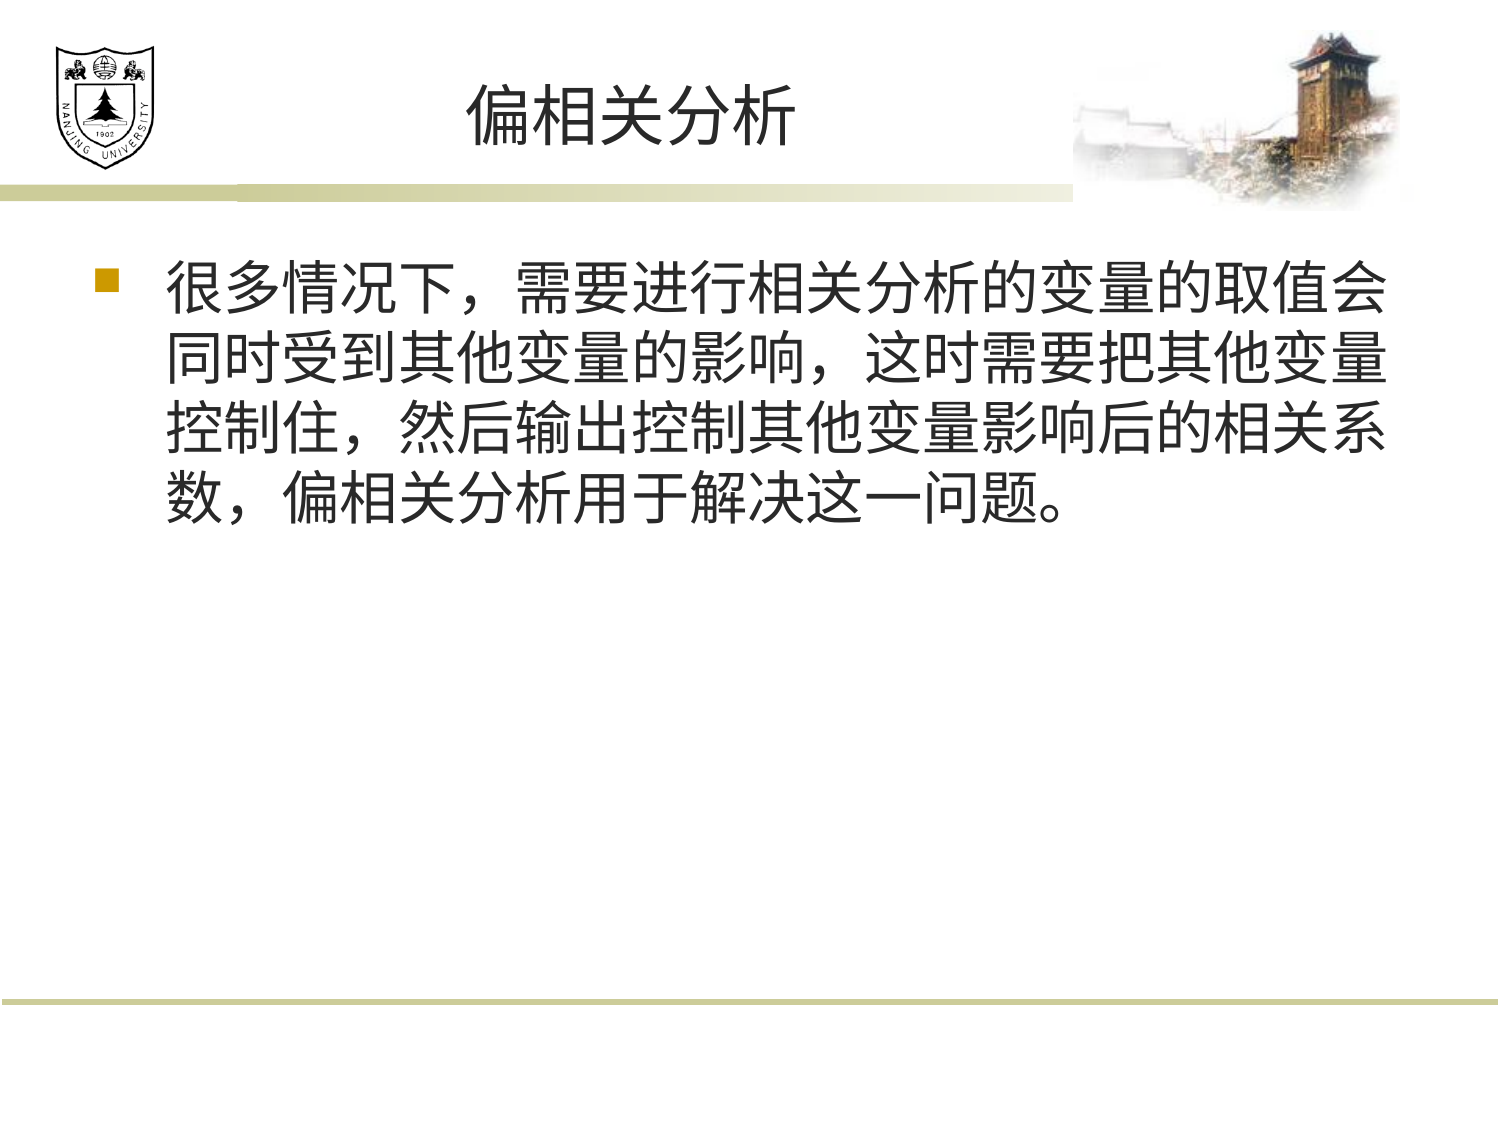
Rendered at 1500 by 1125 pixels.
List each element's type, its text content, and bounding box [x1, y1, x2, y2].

picture [2, 999, 1498, 1005]
title 偏相关分析 [171, 66, 1093, 161]
picture [1073, 30, 1400, 211]
picture [50, 42, 160, 173]
list 很多情况下，需要进行相关分析的变量的取值会同时受到其他变量的影响，这时需要把其他变量控制住，然后输出控制其他变量影响后的相关系数，偏相关分析用于解决这一问题。 [76, 243, 1413, 965]
